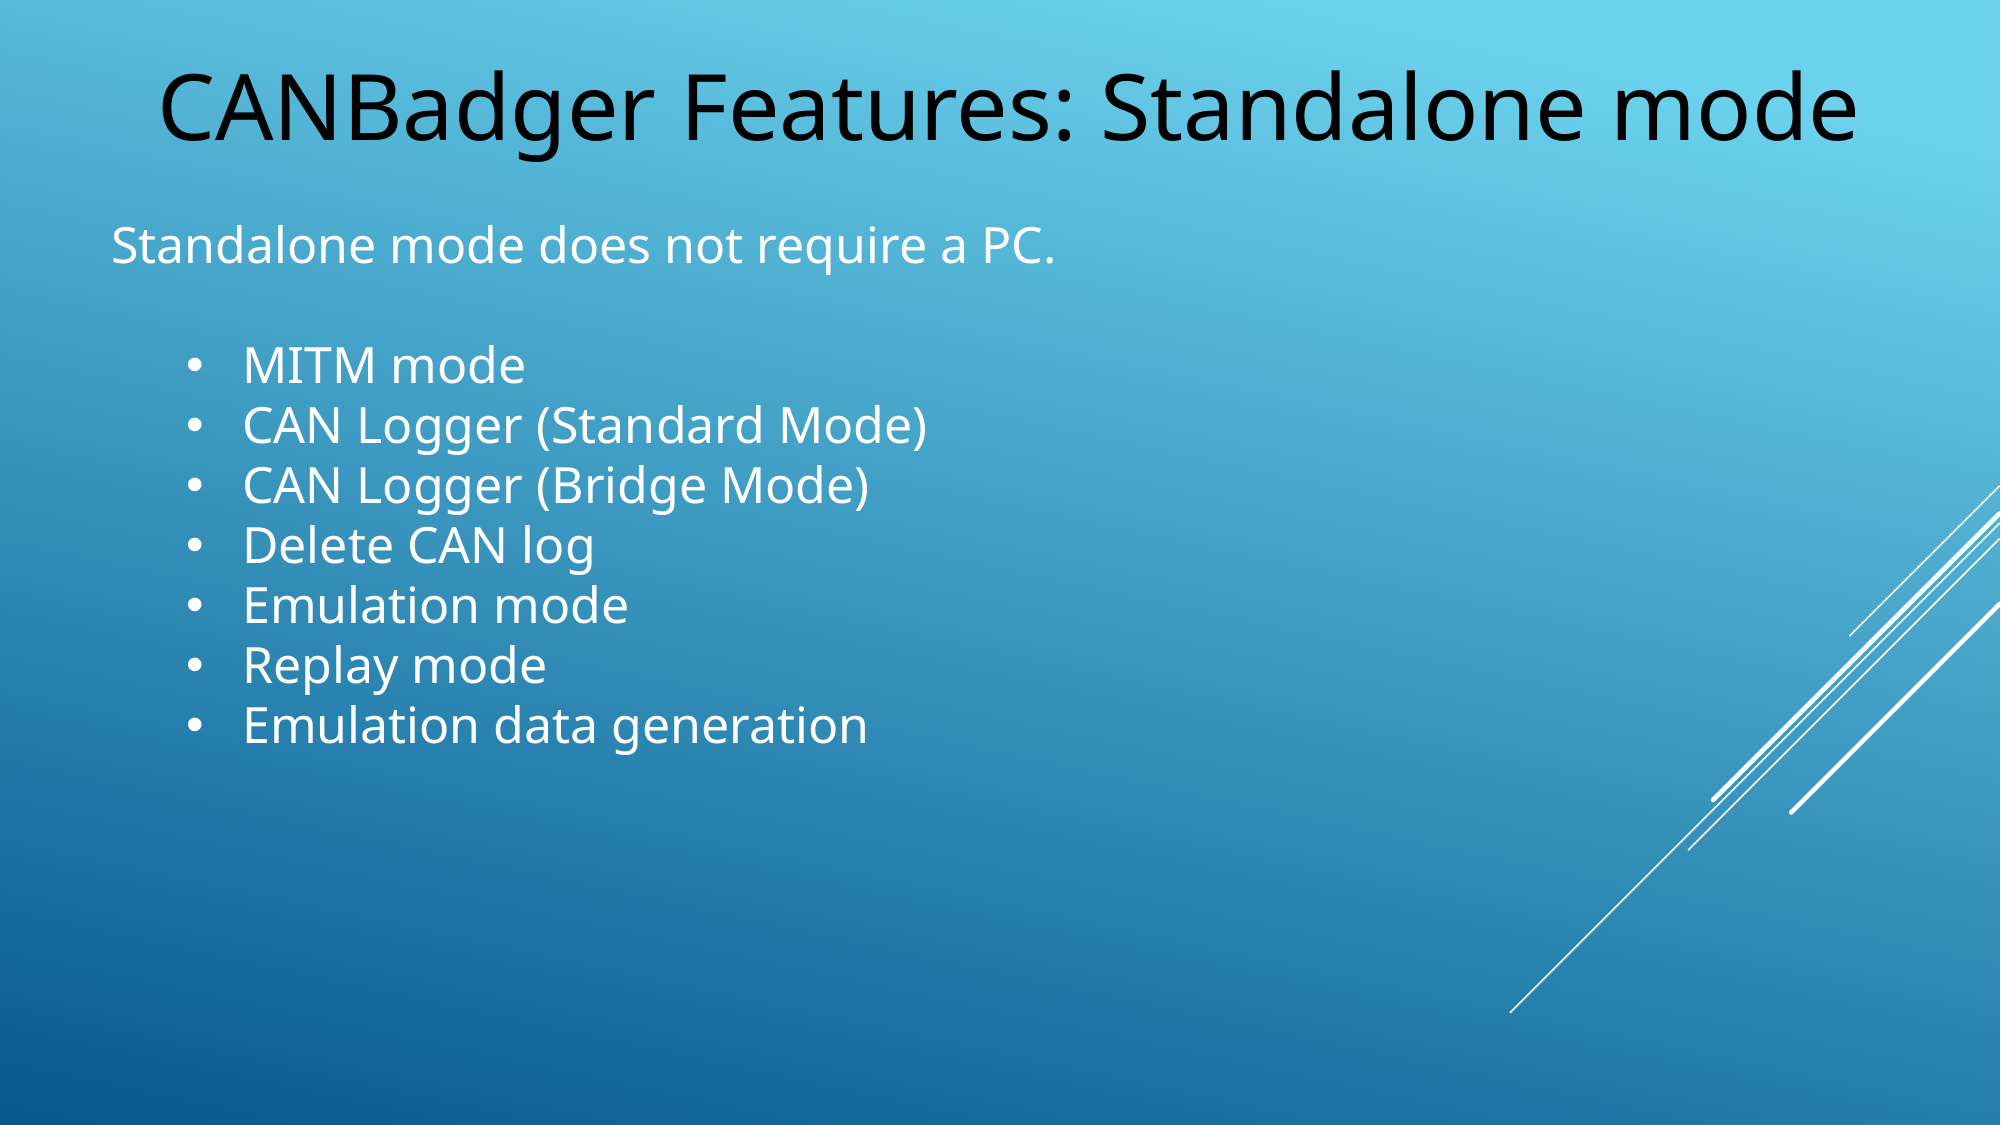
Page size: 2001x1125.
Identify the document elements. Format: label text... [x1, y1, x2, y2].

text_box CANBadger Features: Standalone mode [84, 40, 1935, 166]
text_box Standalone mode does not require a PC. MITM mode CAN Logger (Standard Mode) CAN Logger (Bridge Mode) Delete CAN log Emulation mode Replay mode Emulation data generation [96, 206, 1935, 762]
